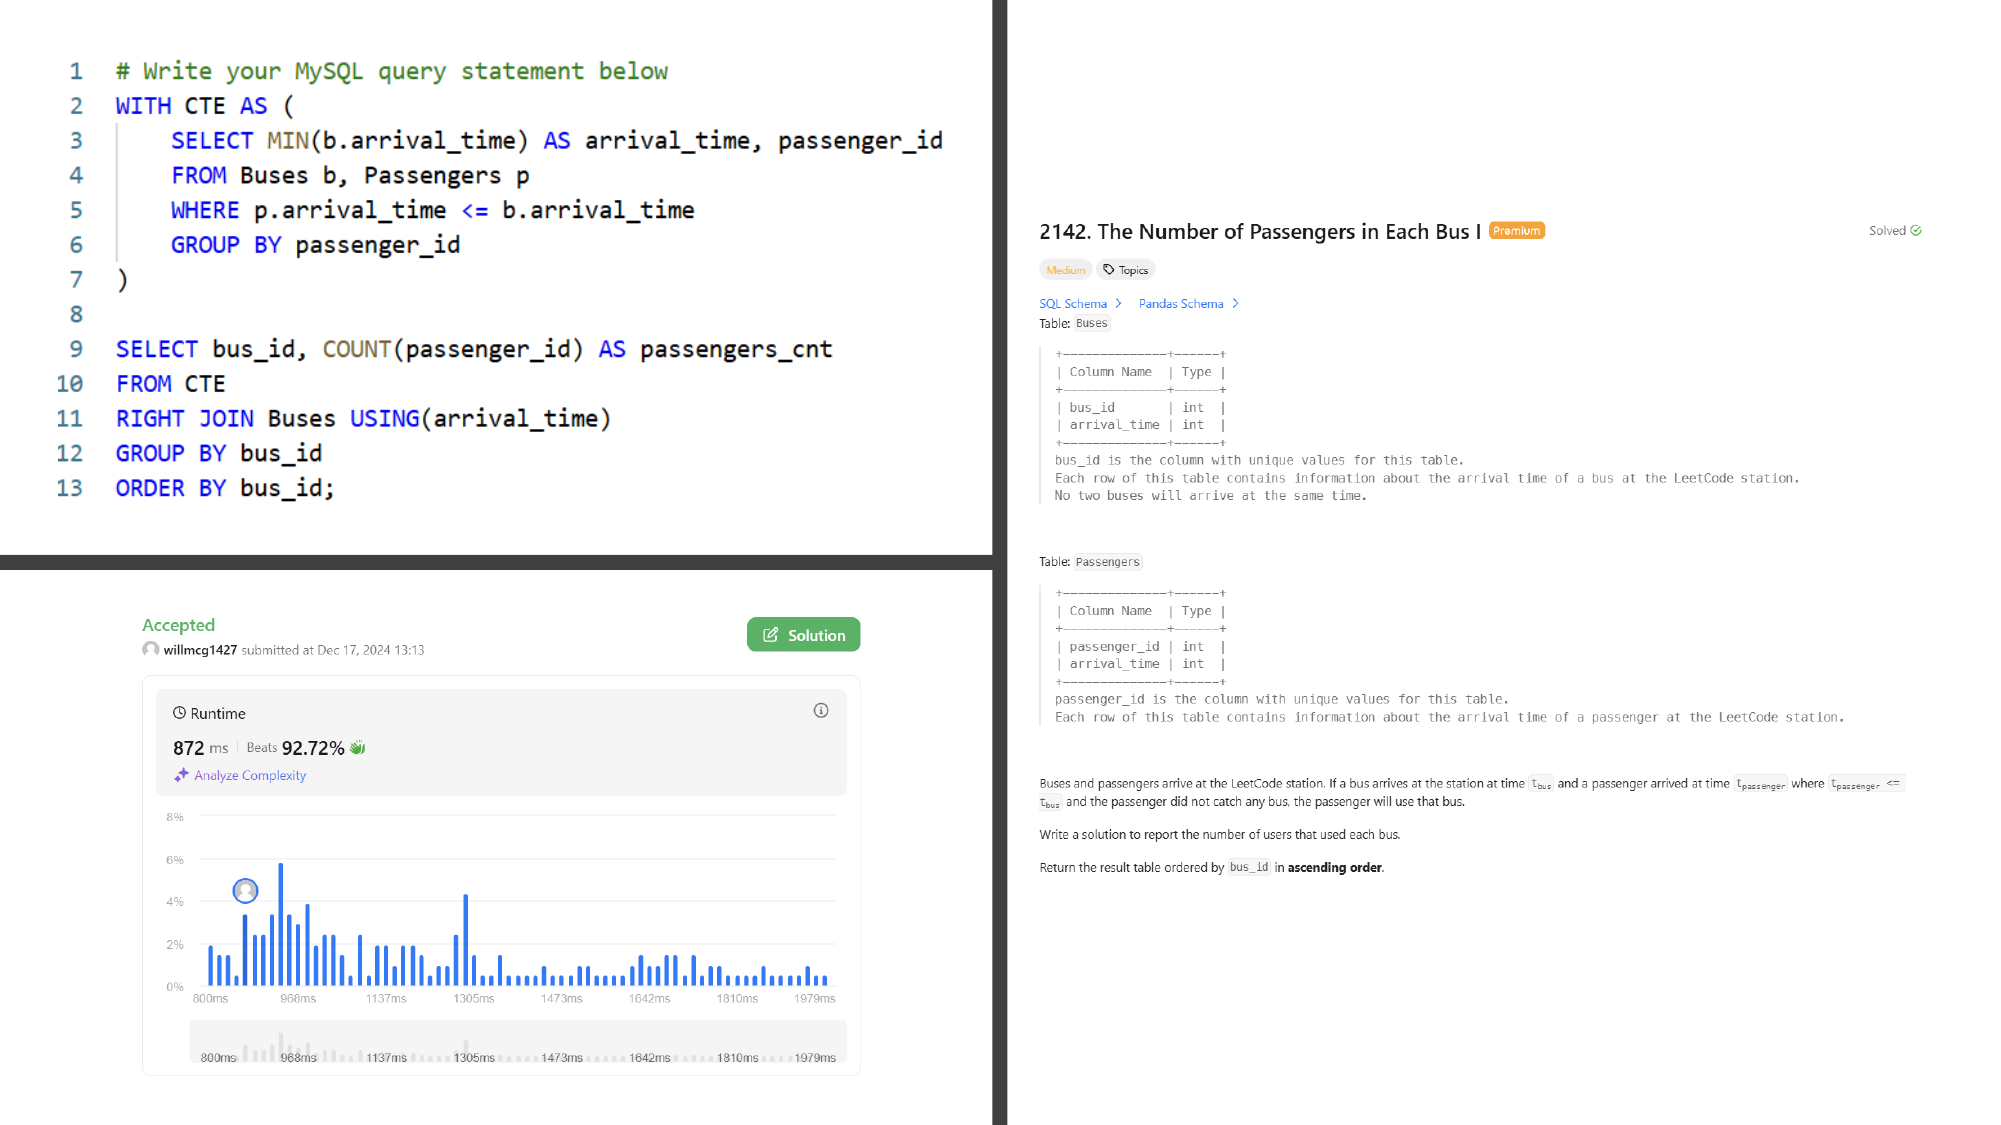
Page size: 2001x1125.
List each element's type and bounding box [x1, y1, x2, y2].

picture [1034, 214, 1926, 888]
text_box [991, 0, 1009, 1125]
picture [133, 608, 871, 1087]
picture [57, 50, 947, 505]
text_box [0, 553, 1006, 571]
